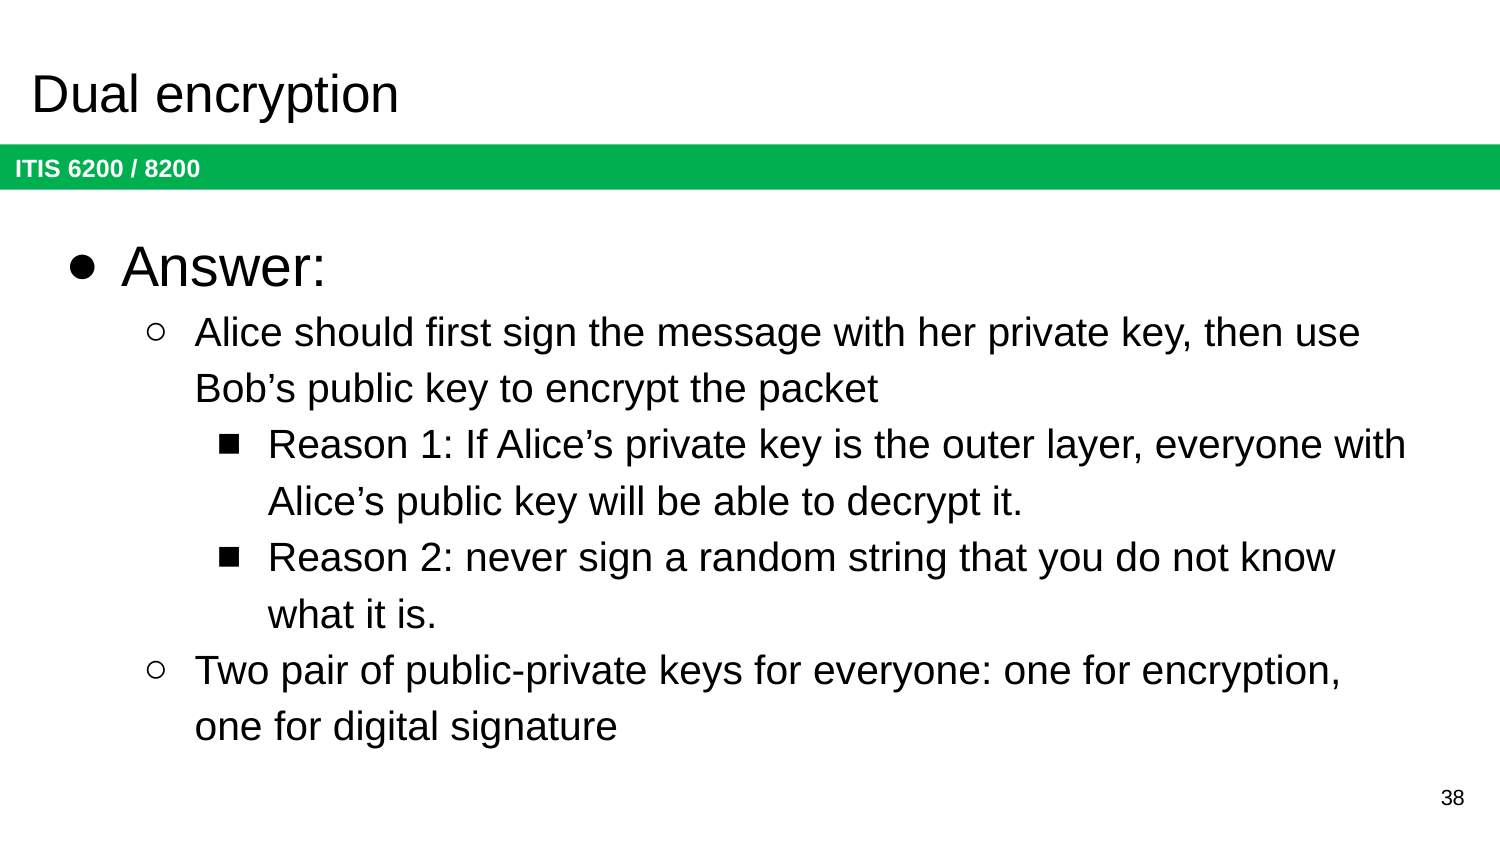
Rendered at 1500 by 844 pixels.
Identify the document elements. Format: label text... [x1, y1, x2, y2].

slide_number 38 [1389, 764, 1480, 830]
list Answer: Alice should first sign the message with her private key, then use Bob’s public key to encrypt the packet Reason 1: If Alice’s private key is the outer layer, everyone with Alice’s public key will be able to decrypt it. Reason 2: never sign a random string that you do not know what it is. Two pair of public-private keys for everyone: one for encryption, one for digital signature [32, 204, 1431, 765]
title Dual encryption [16, 44, 1415, 139]
